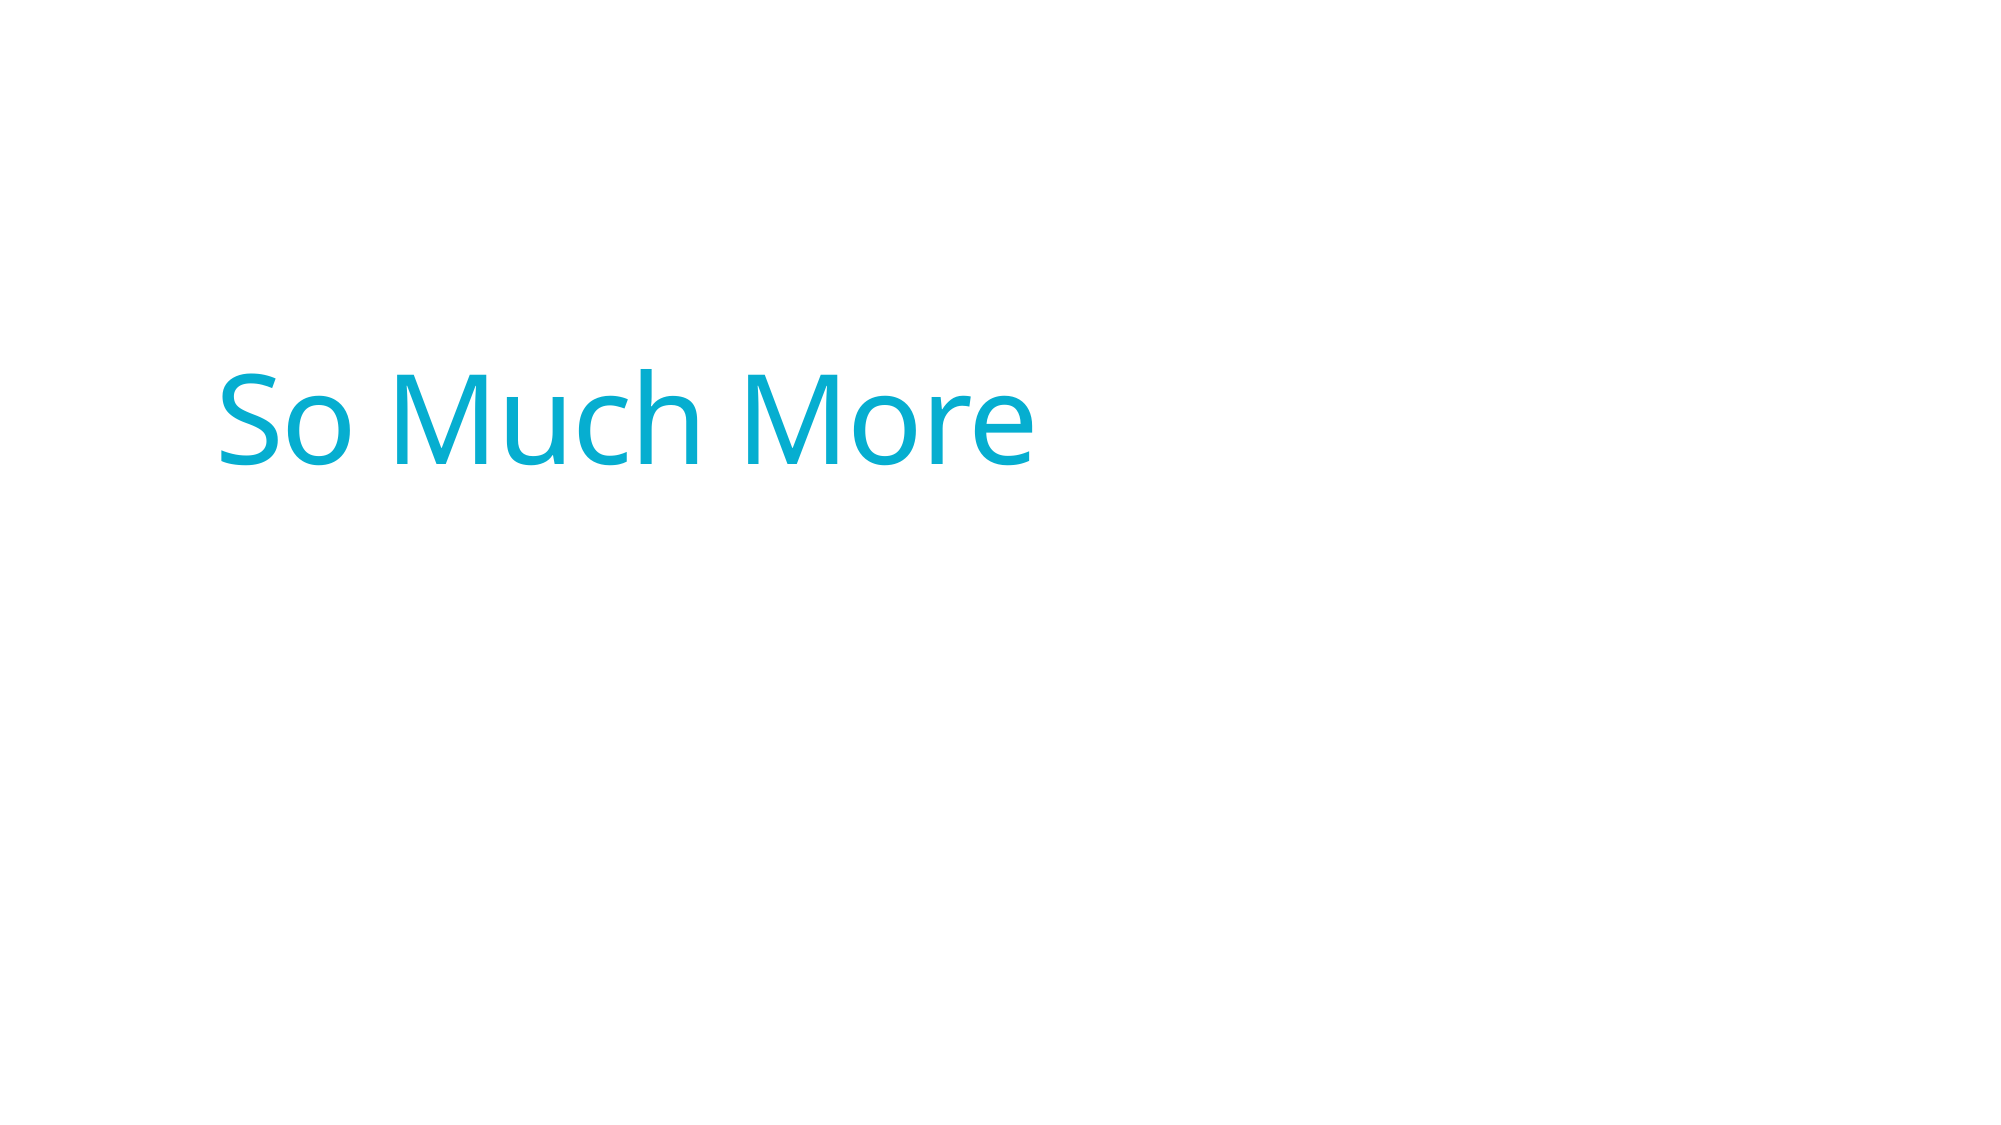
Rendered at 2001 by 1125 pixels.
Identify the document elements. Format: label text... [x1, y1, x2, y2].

title So Much More [191, 341, 1809, 636]
